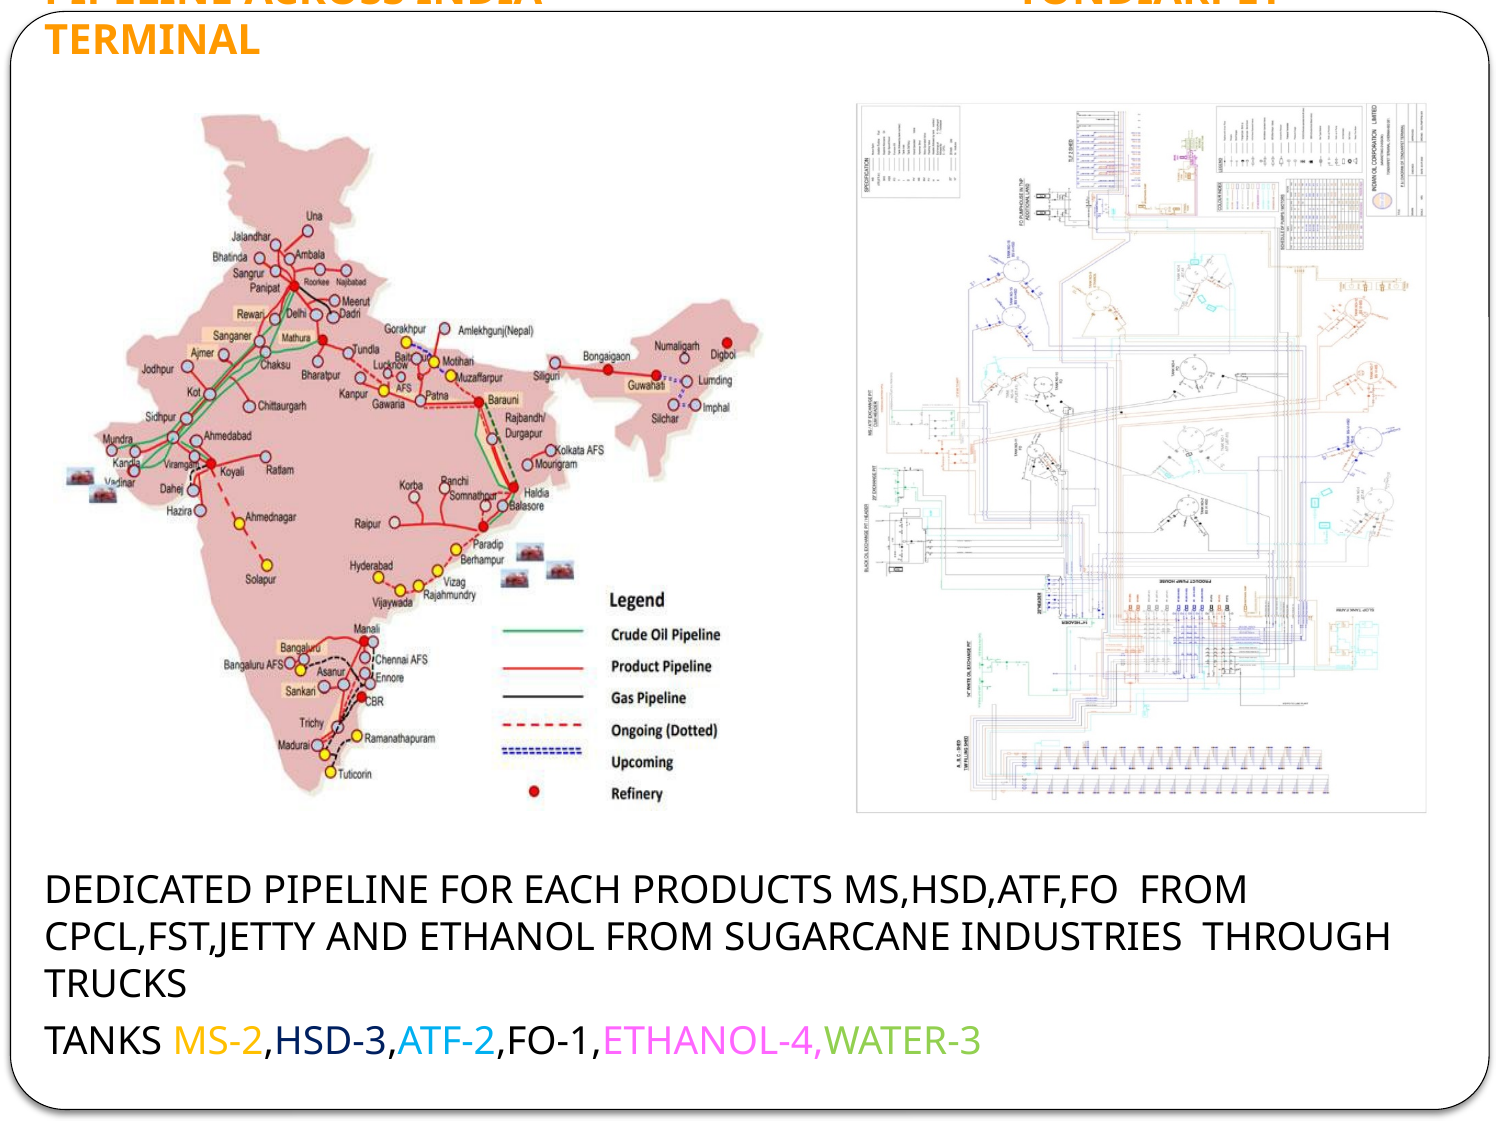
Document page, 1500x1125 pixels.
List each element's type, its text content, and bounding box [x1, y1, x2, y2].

title PIPELINE ACROSS INDIA TONDIARPET TERMINAL [29, 0, 1483, 79]
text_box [832, 92, 1448, 823]
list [52, 113, 766, 811]
list DEDICATED PIPELINE FOR EACH PRODUCTS MS,HSD,ATF,FO FROM CPCL,FST,JETTY AND ETHANOL FROM SUGARCANE INDUSTRIES THROUGH TRUCKS TANKS MS-2,HSD-3,ATF-2,FO-1,ETHANOL-4,WATER-3 [29, 857, 1425, 1071]
